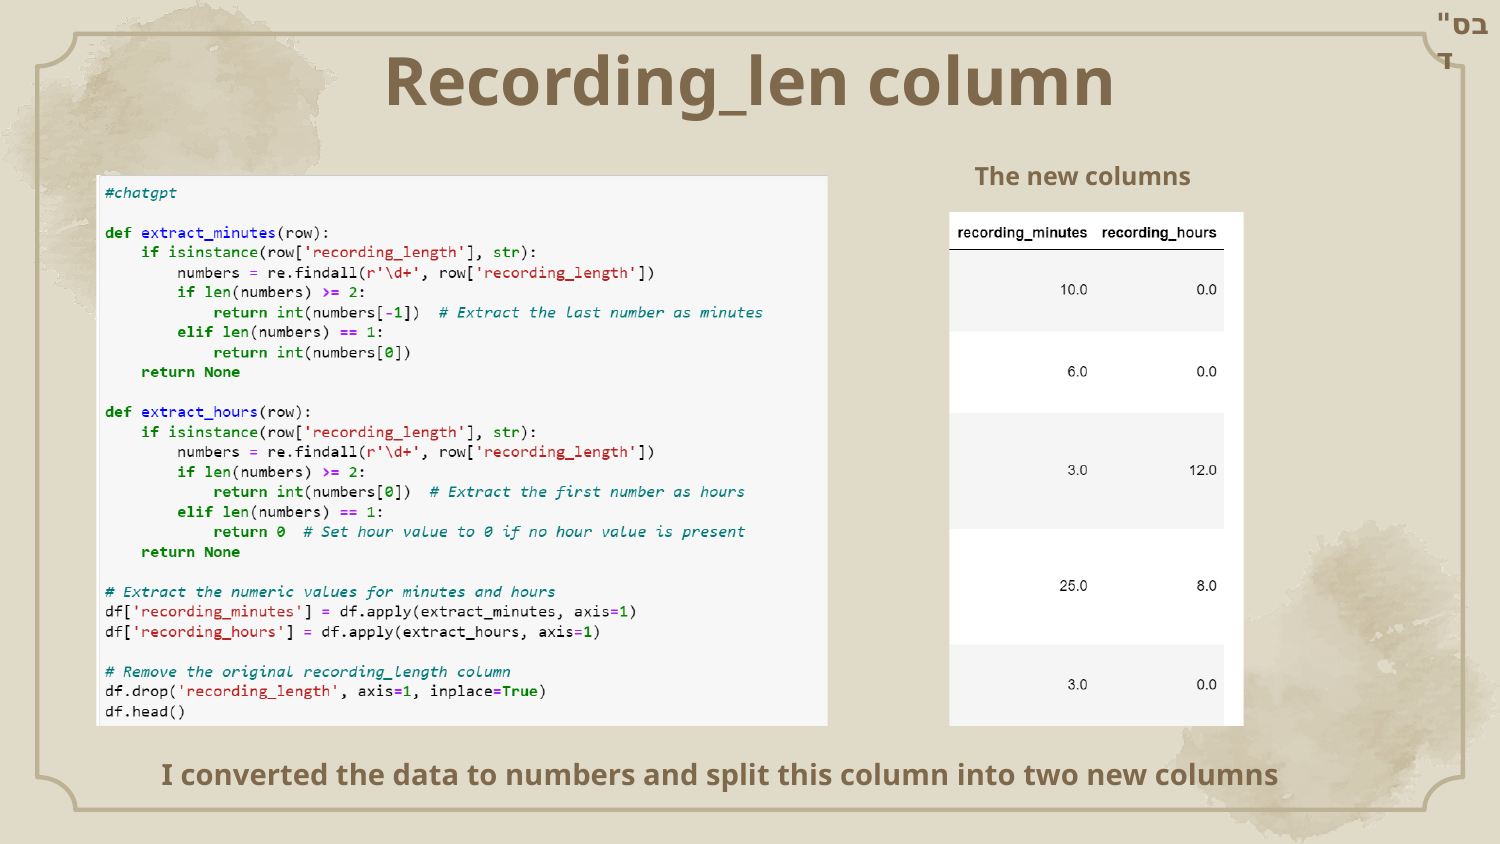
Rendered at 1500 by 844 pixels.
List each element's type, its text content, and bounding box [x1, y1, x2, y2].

picture [949, 212, 1244, 727]
text_box בס"ד [1420, 0, 1500, 49]
picture [96, 175, 828, 727]
title Recording_len column [117, 48, 1383, 110]
text_box The new columns [959, 145, 1244, 206]
text_box I converted the data to numbers and split this column into two new columns [146, 657, 1500, 844]
